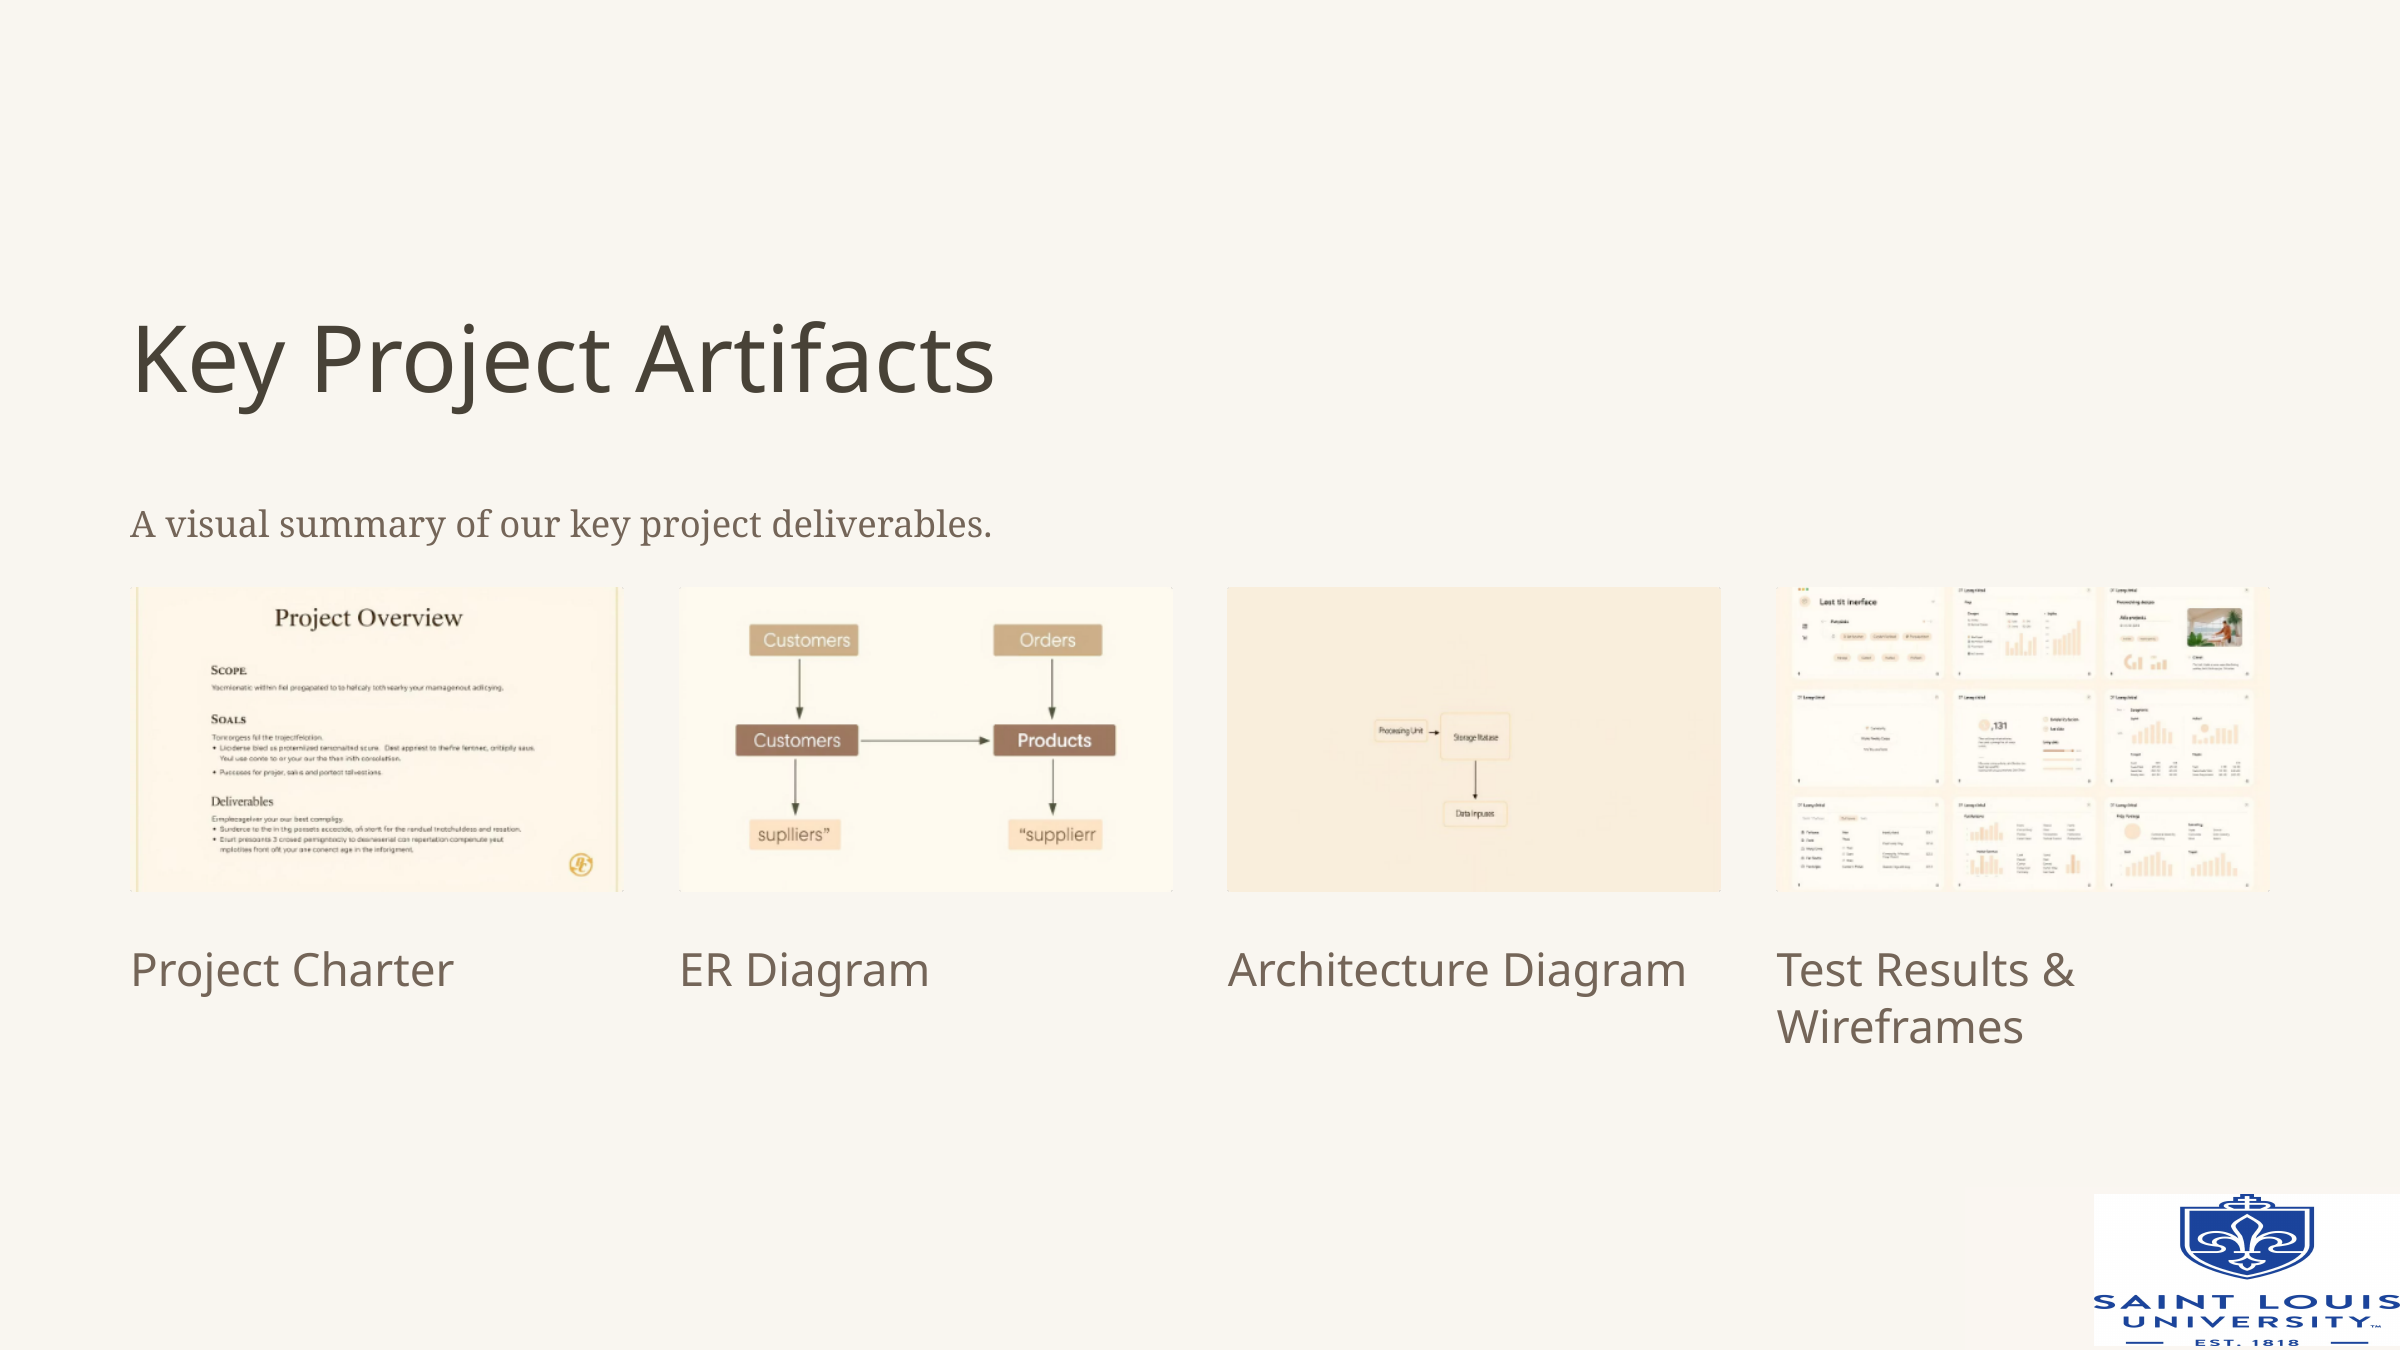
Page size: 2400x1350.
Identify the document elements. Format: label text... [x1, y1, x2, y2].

picture [1965, 1187, 2400, 1350]
text_box Project Charter [130, 938, 596, 997]
picture [1776, 587, 2270, 892]
picture [1227, 587, 1721, 892]
text_box Architecture Diagram [1227, 938, 1721, 1055]
text_box Key Project Artifacts [130, 295, 1074, 412]
text_box A visual summary of our key project deliverables. [130, 485, 2270, 546]
text_box ER Diagram [678, 938, 1145, 997]
text_box Test Results & Wireframes [1776, 938, 2270, 1055]
picture [678, 587, 1173, 892]
picture [130, 587, 624, 892]
